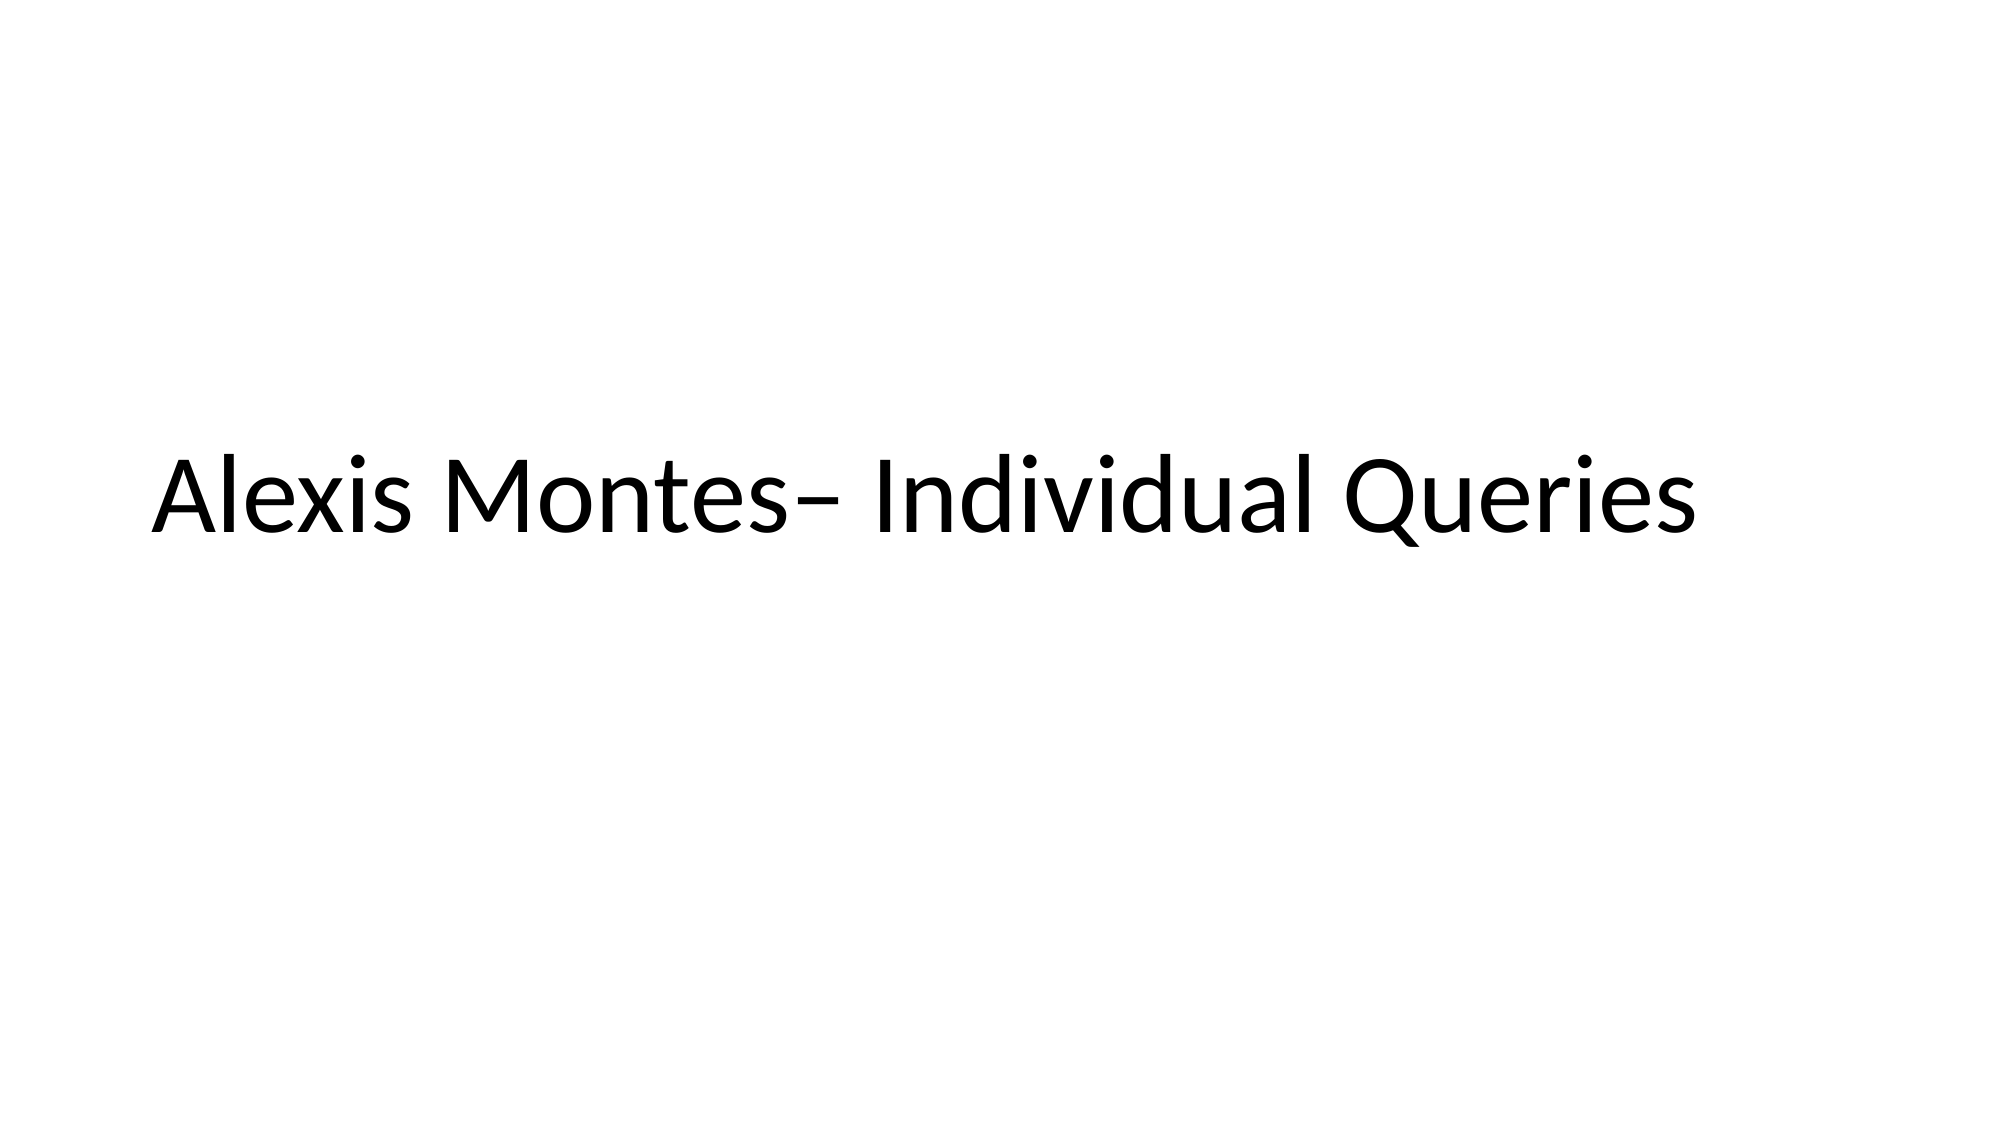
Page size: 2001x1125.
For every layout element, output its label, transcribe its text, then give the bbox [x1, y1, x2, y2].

title Alexis Montes– Individual Queries [136, 422, 1862, 565]
